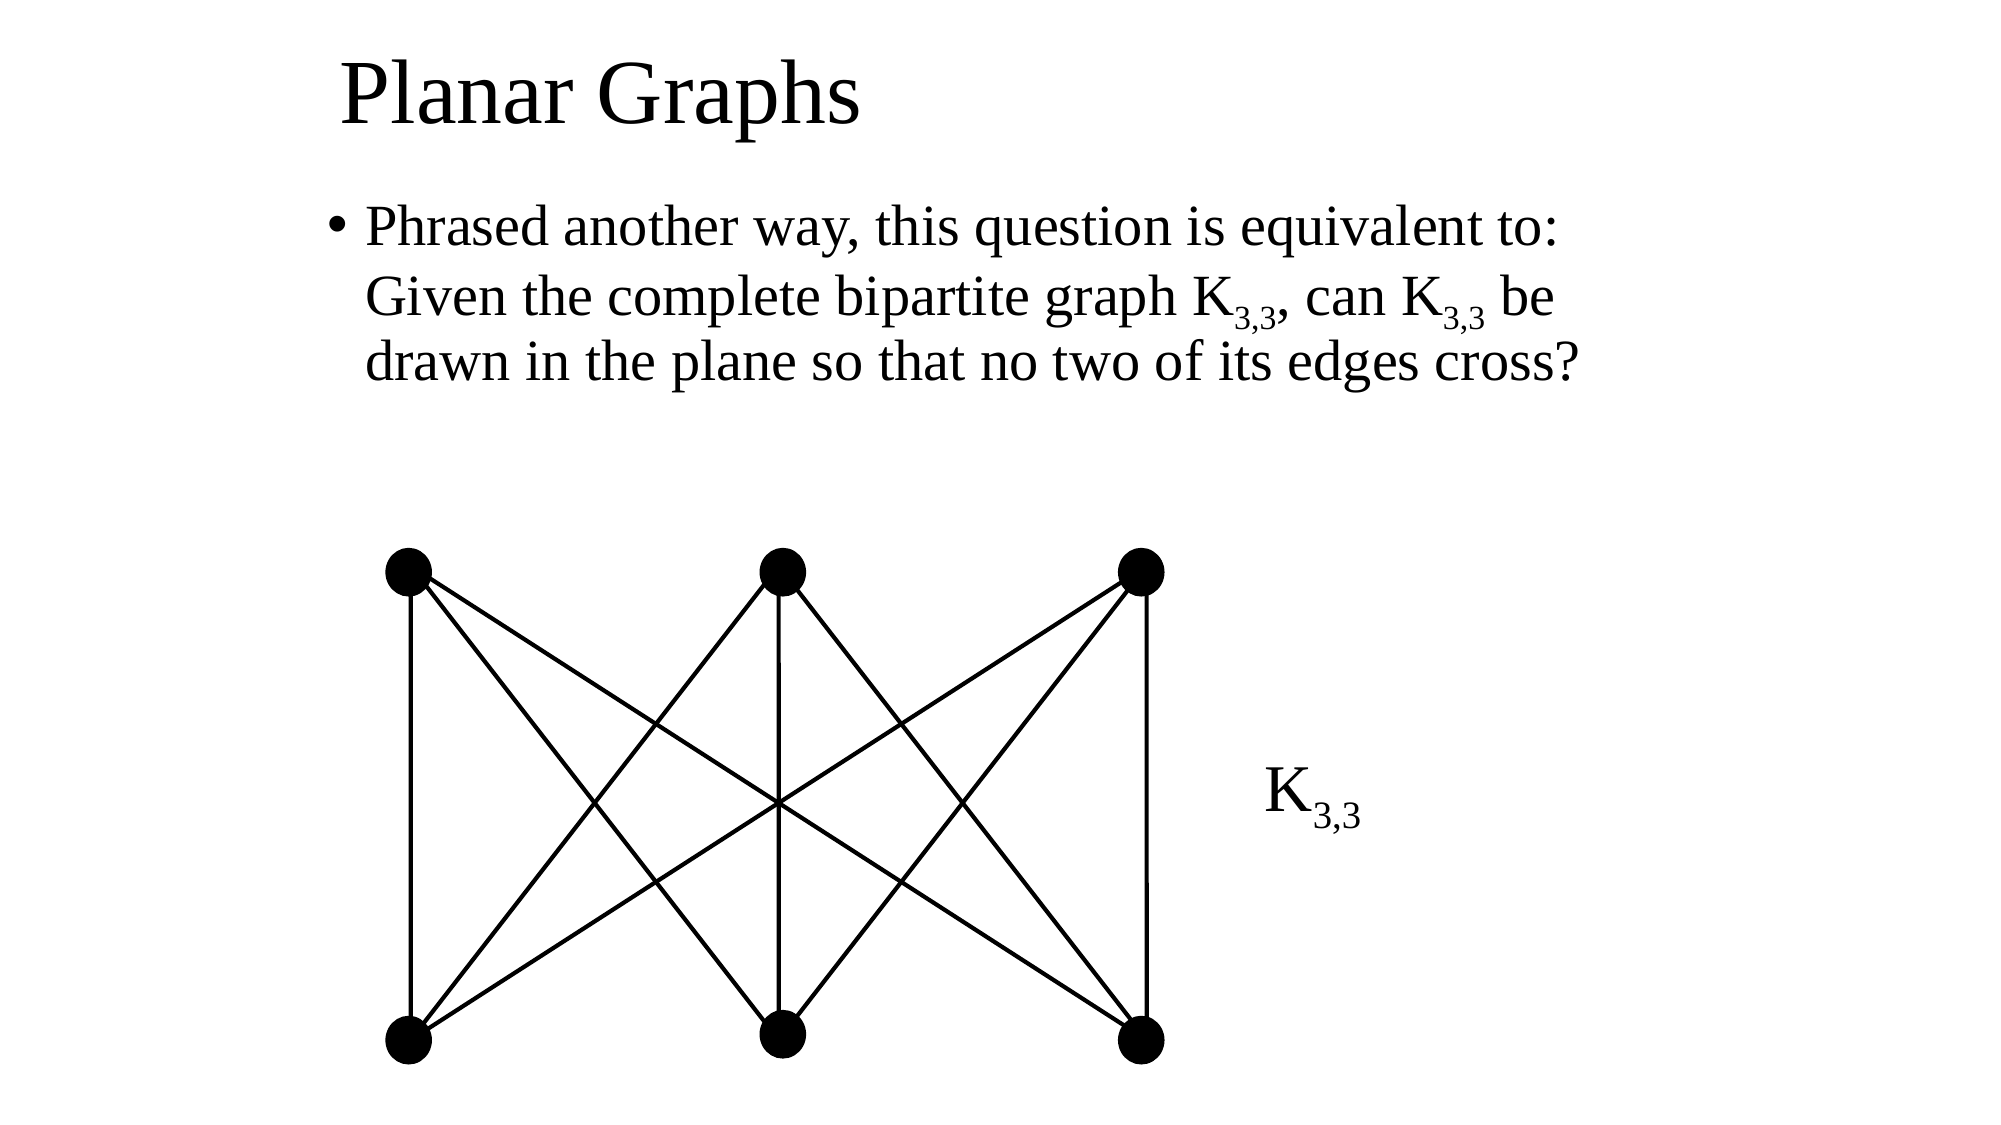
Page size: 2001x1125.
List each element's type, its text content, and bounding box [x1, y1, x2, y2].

list Phrased another way, this question is equivalent to: Given the complete bipartite graph K3,3, can K3,3 be drawn in the plane so that no two of its edges cross? [312, 187, 1688, 513]
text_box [387, 549, 1163, 1063]
title Planar Graphs [324, 24, 1675, 163]
text_box K3,3 [1249, 737, 1413, 844]
